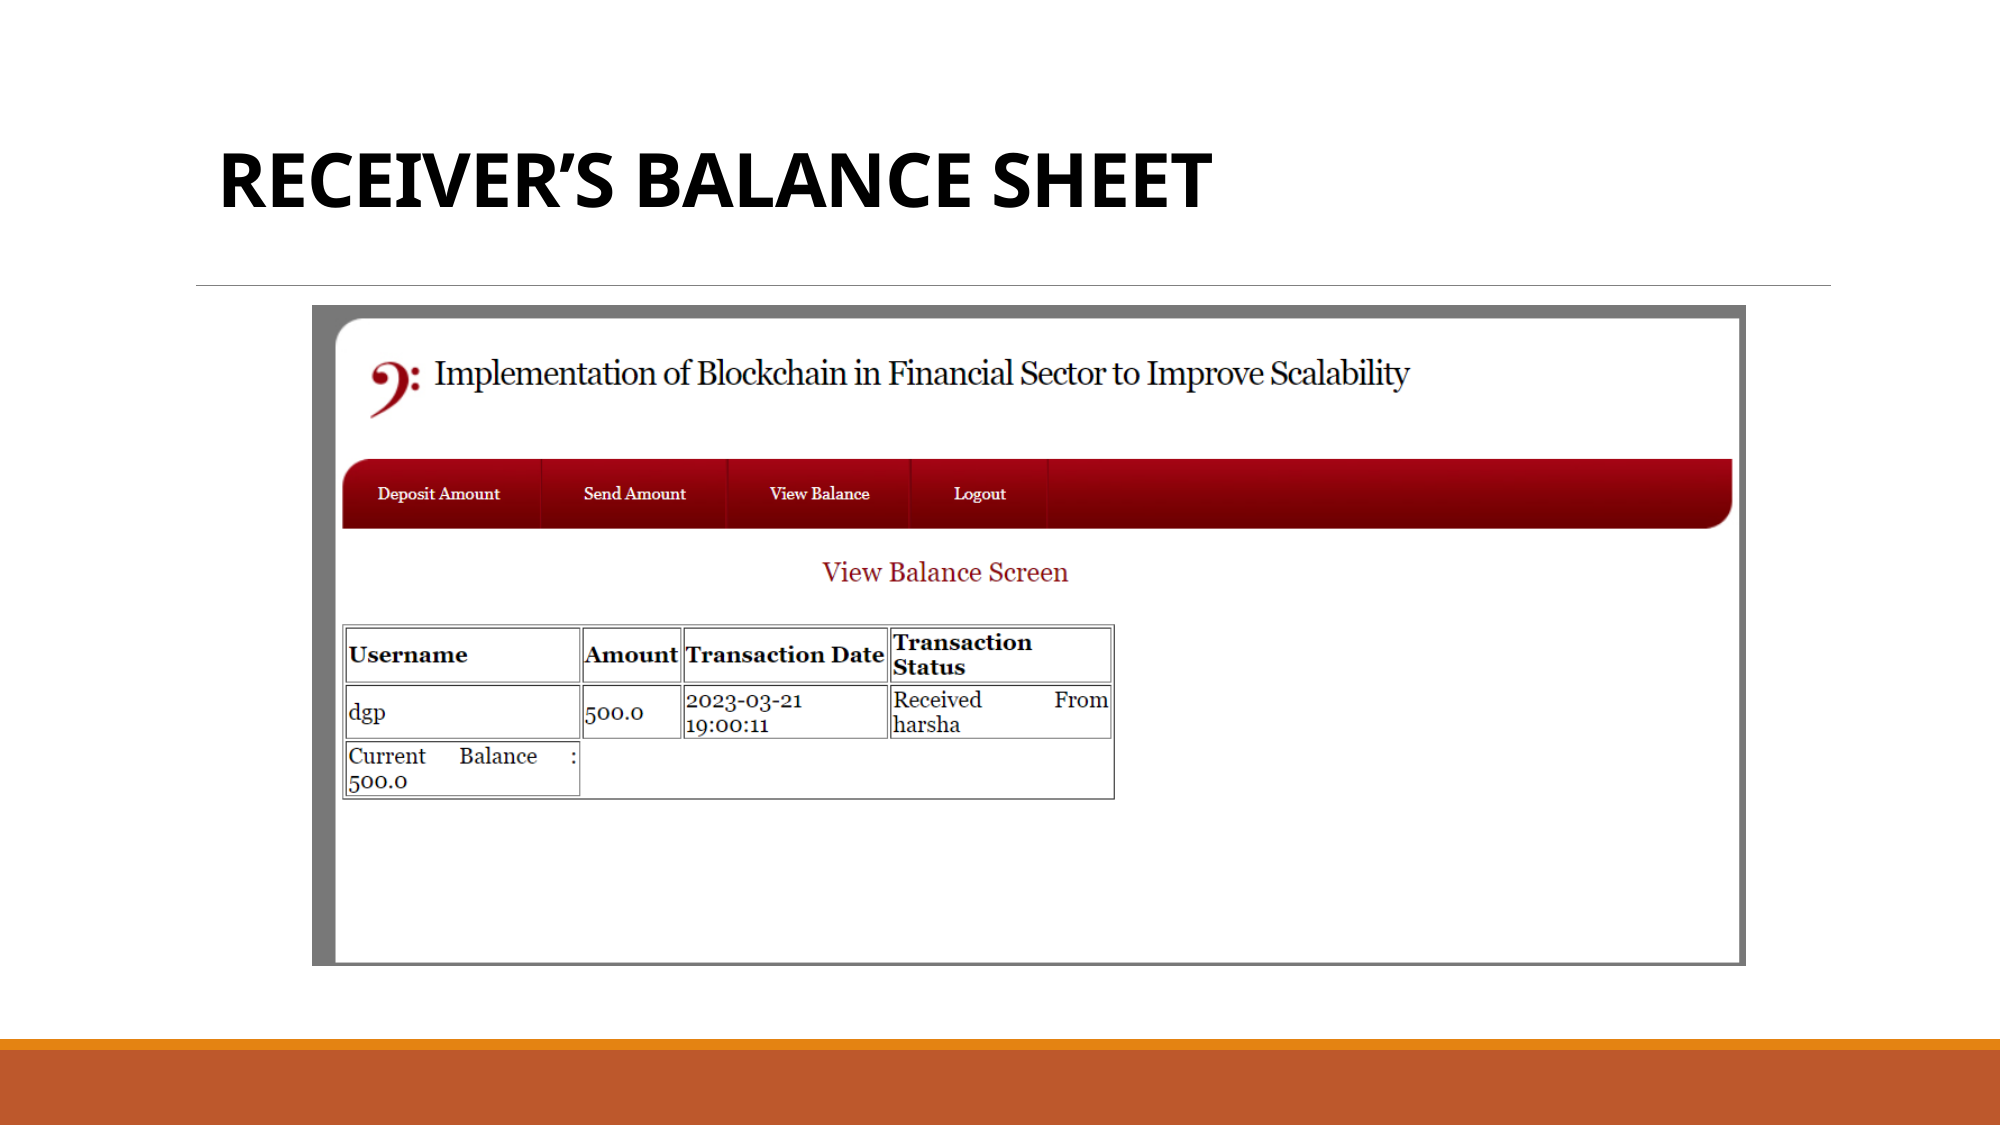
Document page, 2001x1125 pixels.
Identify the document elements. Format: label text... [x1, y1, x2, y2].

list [311, 304, 1747, 966]
title Receiver’s balance sheet [202, 118, 1722, 248]
